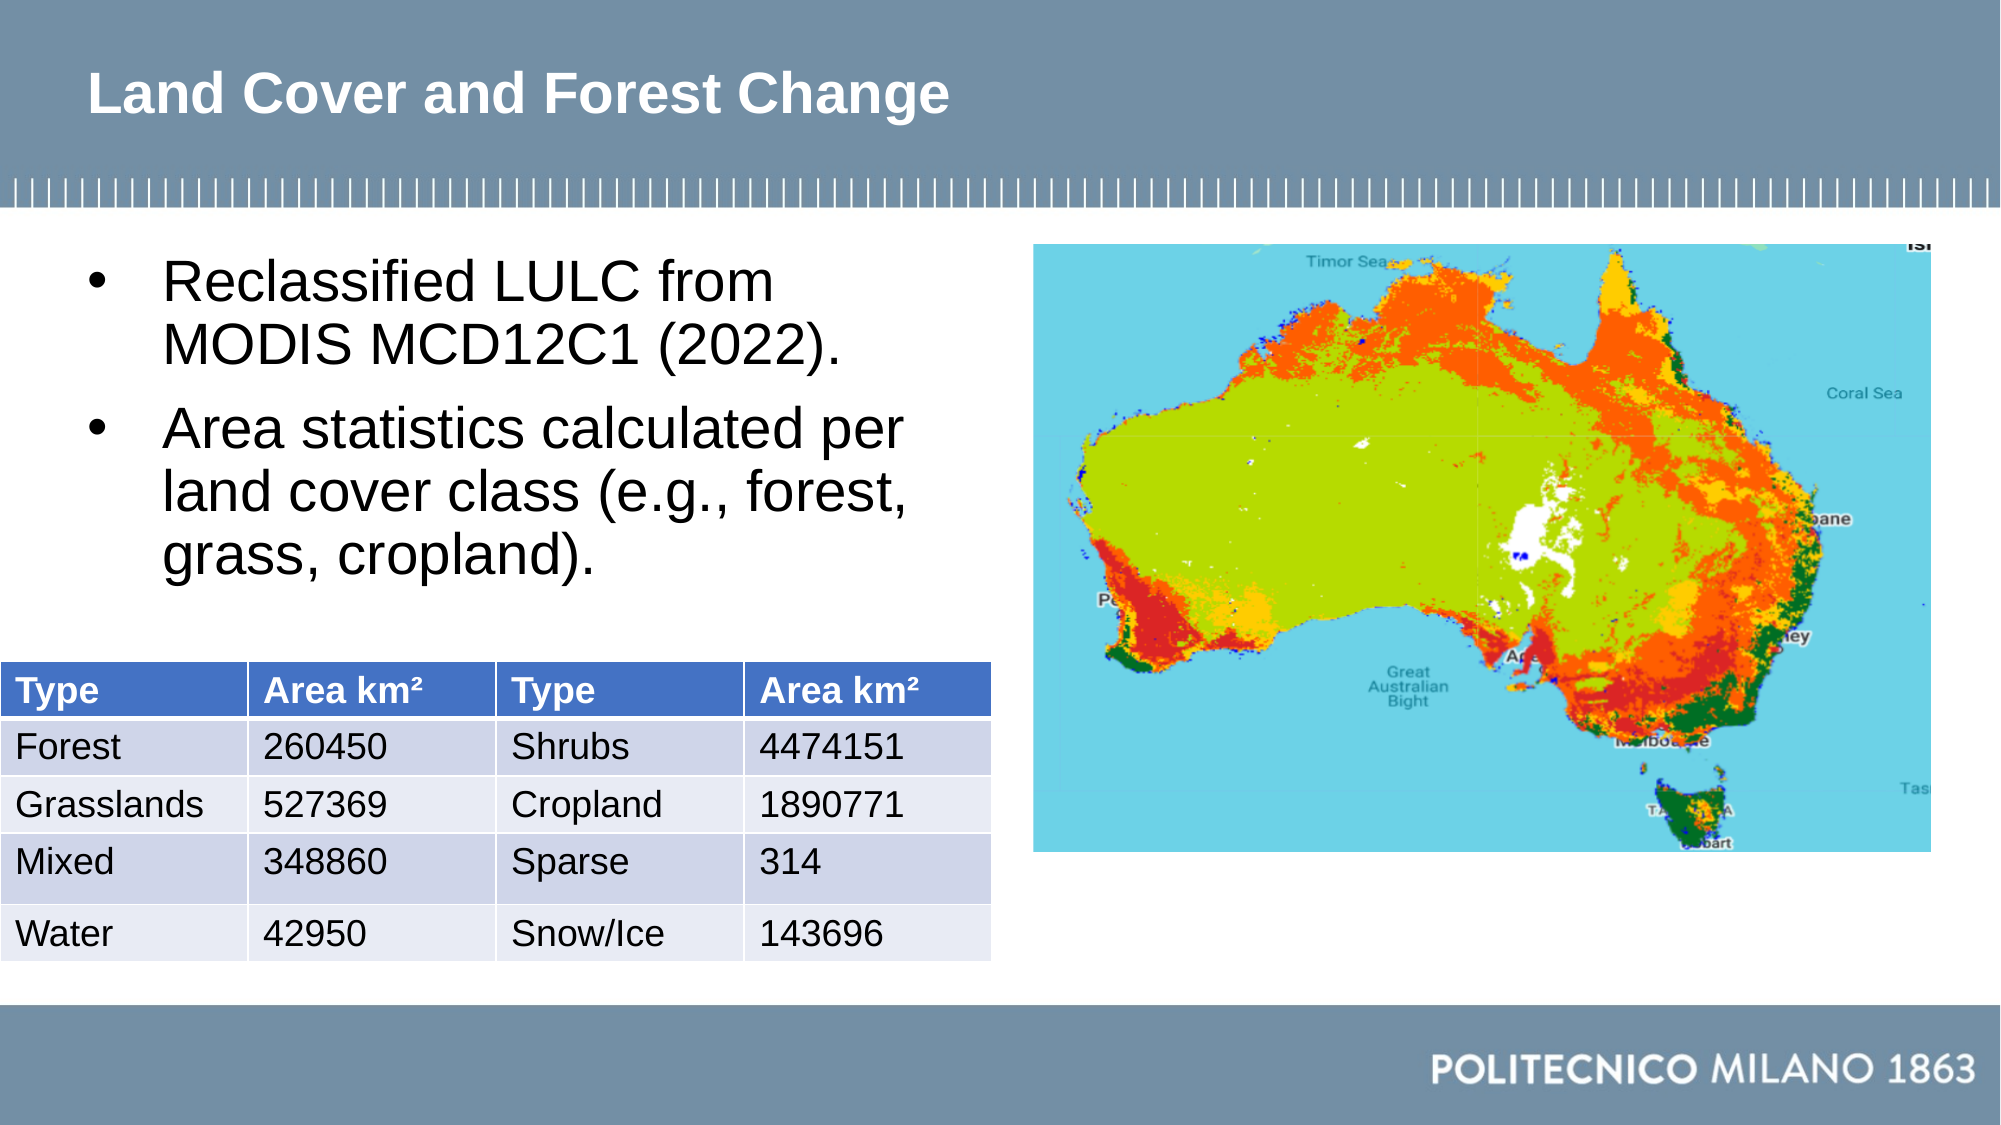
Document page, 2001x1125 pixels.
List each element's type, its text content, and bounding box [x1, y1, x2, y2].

text_box [994, 688, 1988, 1002]
table_cell Grasslands [1, 777, 247, 832]
picture [0, 0, 2001, 1125]
table_cell Cropland [497, 777, 743, 832]
table_cell 4474151 [745, 721, 991, 775]
table_cell Snow/Ice [497, 905, 743, 961]
table_cell Mixed [1, 834, 247, 904]
table_cell Water [1, 905, 247, 961]
table_cell Forest [1, 721, 247, 775]
table_cell 42950 [249, 905, 495, 961]
list Reclassified LULC from MODIS MCD12C1 (2022). Area statistics calculated per land cover class (e.g., forest, grass, cropland). [72, 244, 970, 661]
table_header Area km² [745, 662, 991, 716]
table_header Type [497, 662, 743, 716]
table_cell 527369 [249, 777, 495, 832]
table_cell 348860 [249, 834, 495, 904]
table_header Type [1, 662, 247, 716]
table_cell 1890771 [745, 777, 991, 832]
table_header Area km² [249, 662, 495, 716]
table_cell 143696 [745, 905, 991, 961]
table_cell Shrubs [497, 721, 743, 775]
title Land Cover and Forest Change [72, 22, 1920, 167]
table_cell 314 [745, 834, 991, 904]
table_cell Sparse [497, 834, 743, 904]
table_cell 260450 [249, 721, 495, 775]
